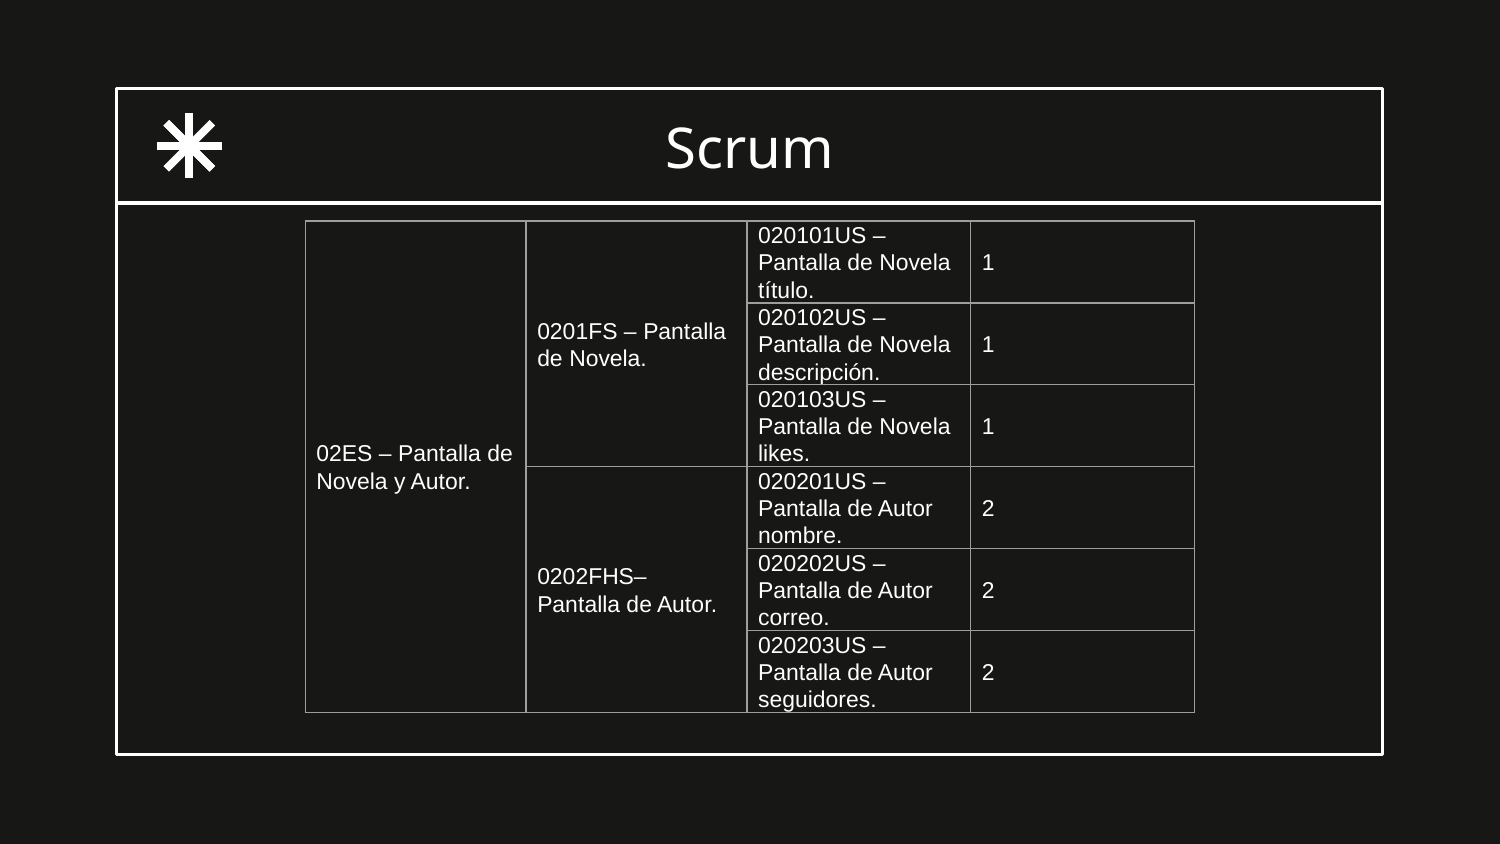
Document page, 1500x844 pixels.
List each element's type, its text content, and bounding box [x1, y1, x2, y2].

table_cell 020103US – Pantalla de Novela likes. [748, 385, 970, 466]
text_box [156, 112, 223, 179]
table_header 1 [971, 222, 1194, 302]
table_cell 020102US – Pantalla de Novela descripción. [748, 304, 970, 384]
table_header 02ES – Pantalla de Novela y Autor. [306, 222, 525, 712]
table_cell 1 [971, 304, 1194, 384]
table_cell 2 [971, 467, 1194, 548]
table_cell 0202FHS– Pantalla de Autor. [527, 467, 746, 712]
table_cell 2 [971, 549, 1194, 630]
table_header 0201FS – Pantalla de Novela. [527, 222, 746, 466]
table_cell 020202US – Pantalla de Autor correo. [748, 549, 970, 630]
table_cell 020203US – Pantalla de Autor seguidores. [748, 631, 970, 712]
table_cell 2 [971, 631, 1194, 712]
table_header 020101US – Pantalla de Novela título. [748, 222, 970, 302]
table_cell 1 [971, 385, 1194, 466]
title Scrum [116, 106, 1383, 185]
table_cell 020201US – Pantalla de Autor nombre. [748, 467, 970, 548]
